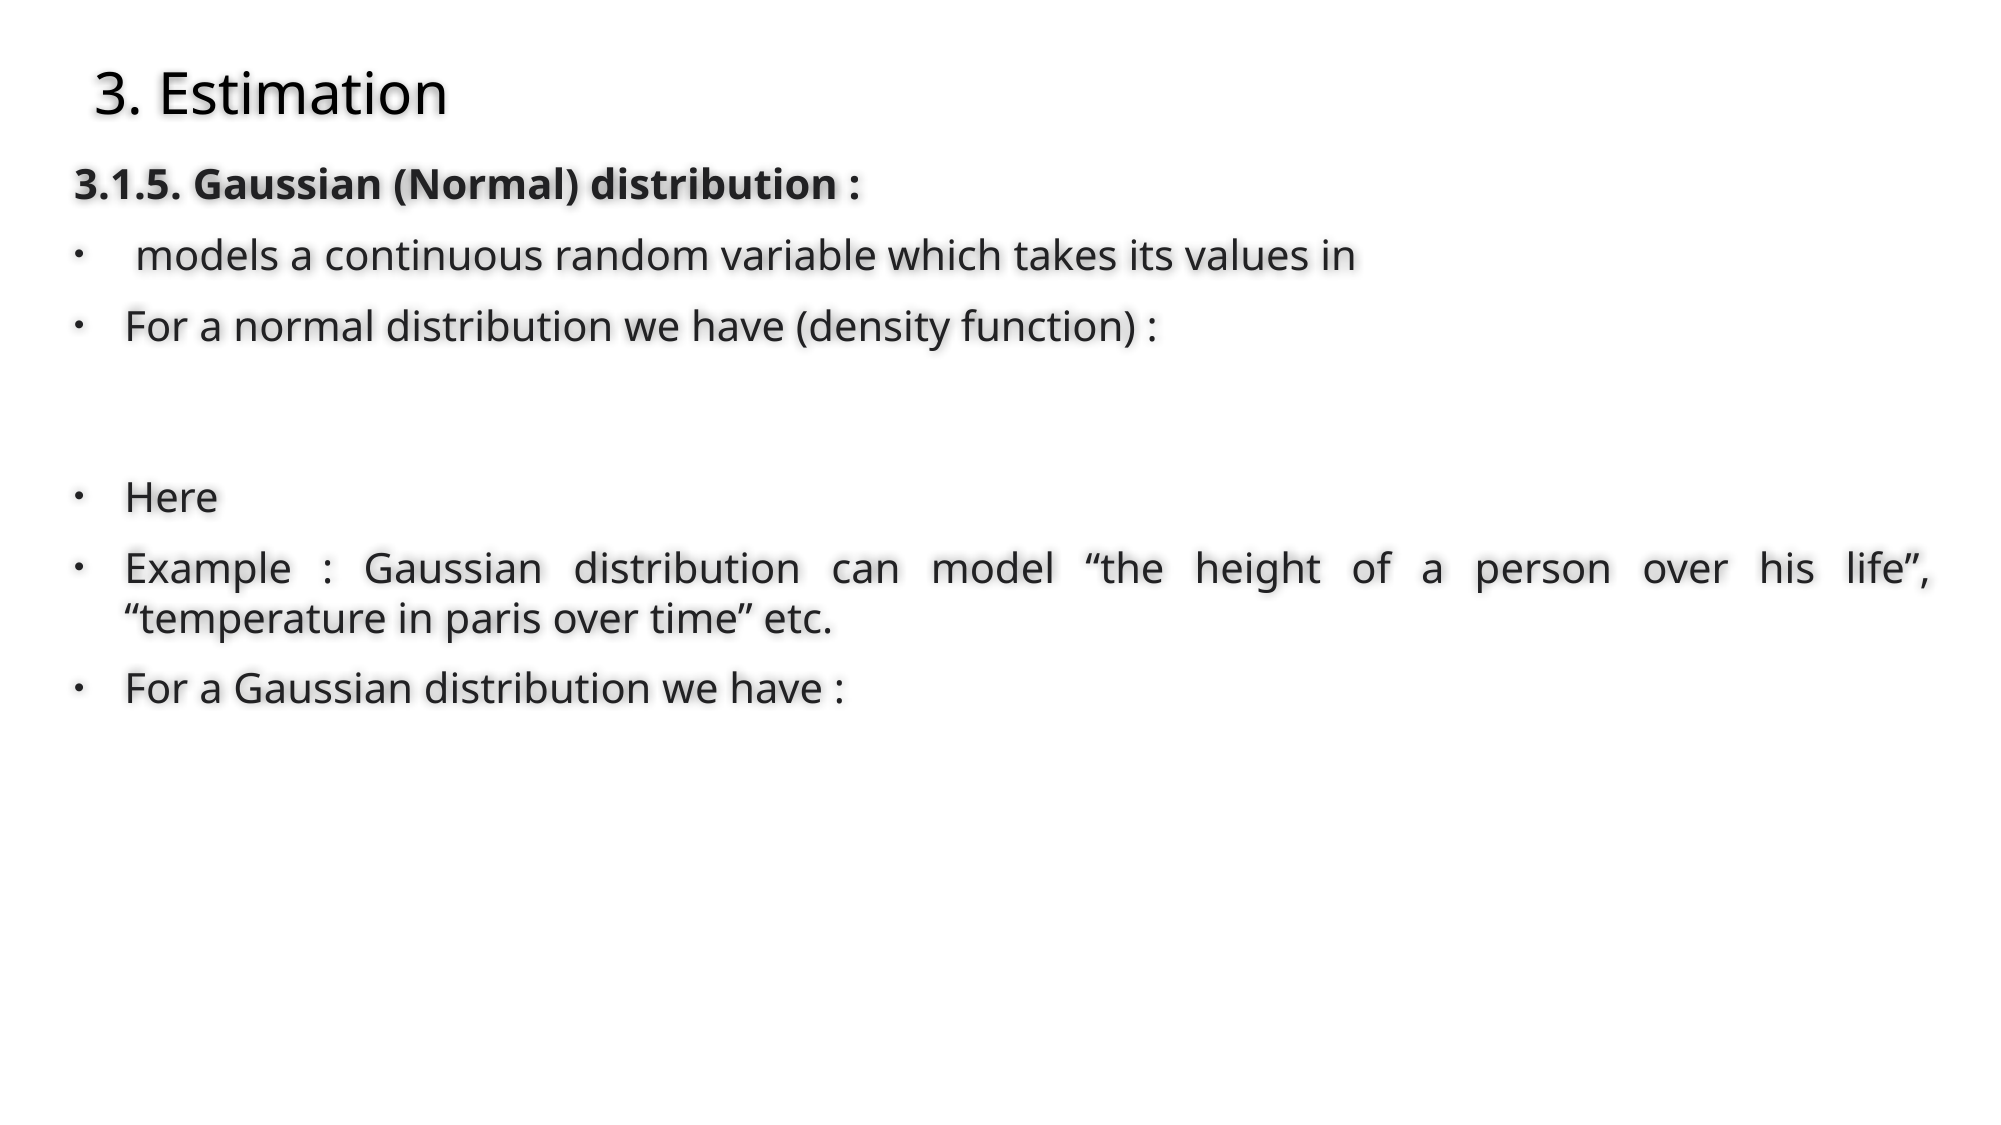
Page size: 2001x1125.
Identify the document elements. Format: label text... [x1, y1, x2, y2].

title 3. Estimation [79, 33, 1778, 150]
